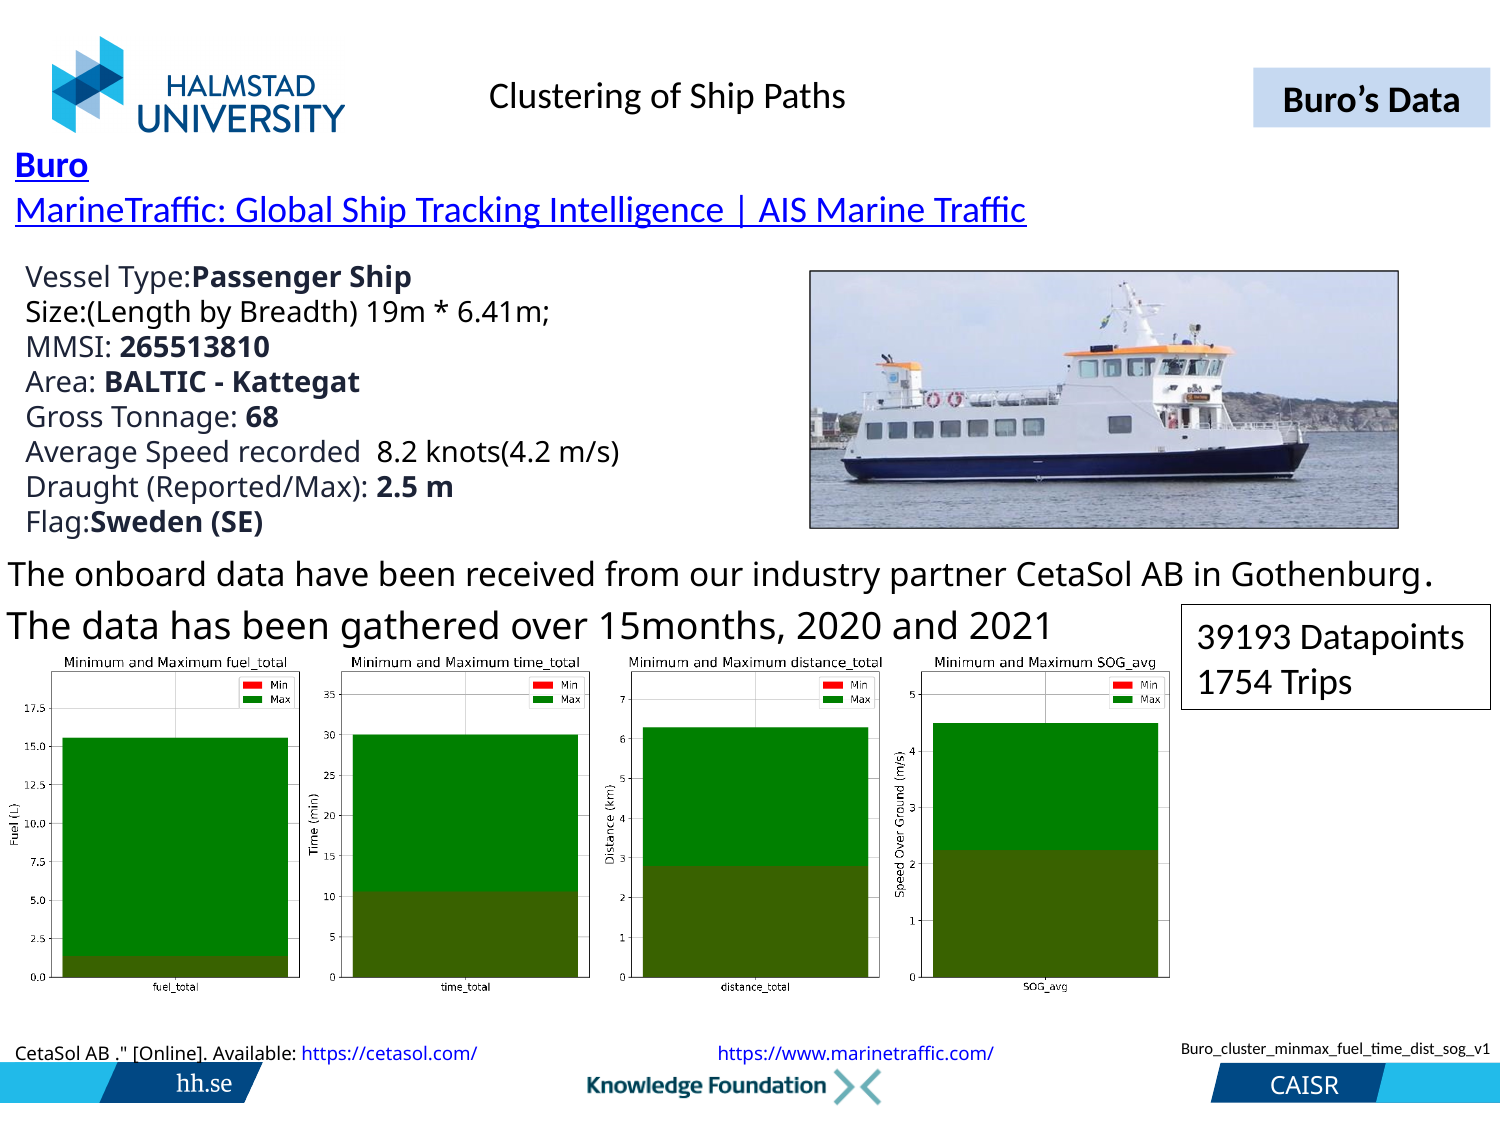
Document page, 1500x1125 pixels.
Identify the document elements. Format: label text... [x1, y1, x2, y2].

picture [808, 270, 1399, 529]
text_box Buro MarineTraffic: Global Ship Tracking Intelligence | AIS Marine Traffic [0, 132, 1329, 238]
text_box The onboard data have been received from our industry partner CetaSol AB in Gothenburg. [0, 541, 1475, 601]
text_box The data has been gathered over 15months, 2020 and 2021 [0, 601, 1130, 646]
text_box Clustering of Ship Paths [421, 63, 924, 124]
picture [0, 1075, 263, 1103]
text_box CetaSol AB ." [Online]. Available: https://cetasol.com/ https://www.marinetraffic.com/ [0, 1033, 1111, 1075]
text_box Buro’s Data [1253, 67, 1491, 128]
picture [52, 36, 345, 132]
picture [0, 648, 1178, 1002]
text_box Vessel Type:Passenger Ship Size:(Length by Breadth) 19m * 6.41m; MMSI: 265513810 Area: BALTIC - Kattegat Gross Tonnage: 68 Average Speed recorded 8.2 knots(4.2 m/s) Draught (Reported/Max): 2.5 m Flag:Sweden (SE) [10, 250, 734, 541]
picture [572, 1075, 897, 1113]
text_box Buro_cluster_minmax_fuel_time_dist_sog_v1 [1166, 1030, 1500, 1066]
text_box 39193 Datapoints 1754 Trips [1181, 604, 1491, 710]
